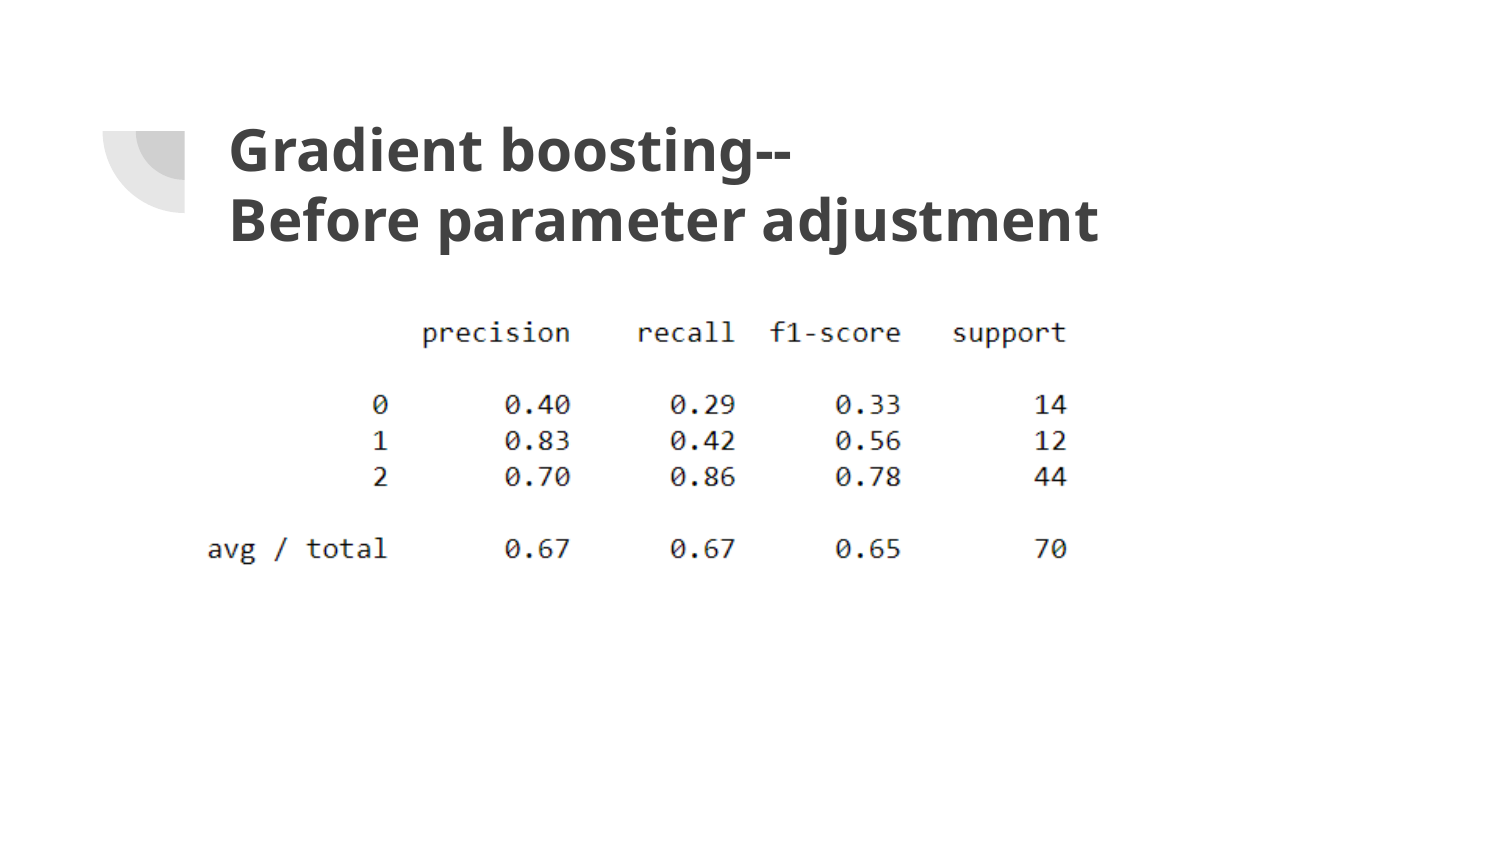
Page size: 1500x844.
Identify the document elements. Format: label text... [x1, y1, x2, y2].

title Gradient boosting-- Before parameter adjustment [213, 98, 1368, 263]
picture [163, 316, 1135, 577]
